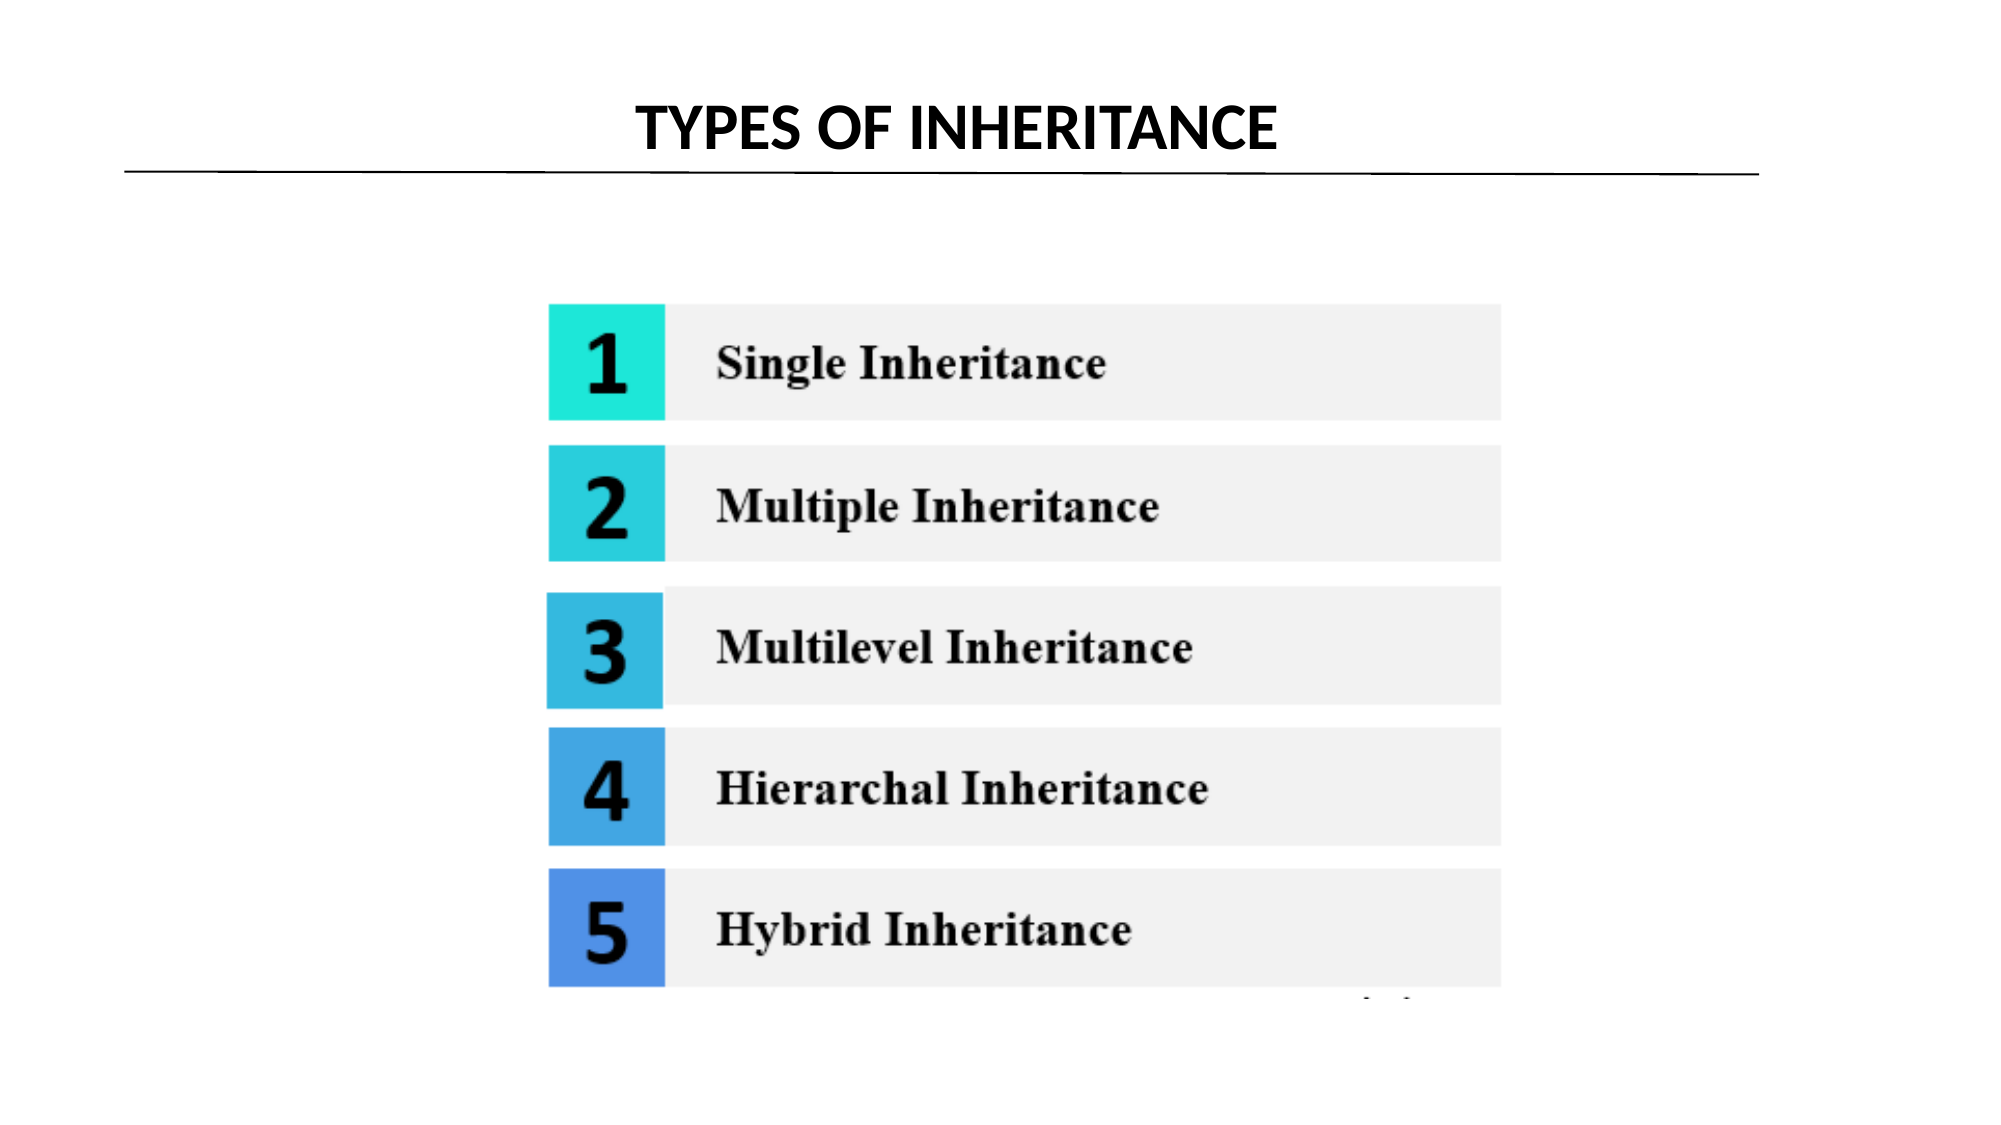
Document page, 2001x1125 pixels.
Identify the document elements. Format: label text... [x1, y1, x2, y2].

text_box TYPES OF INHERITANCE [140, 75, 1775, 171]
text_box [124, 171, 1759, 175]
picture [510, 286, 1526, 1000]
